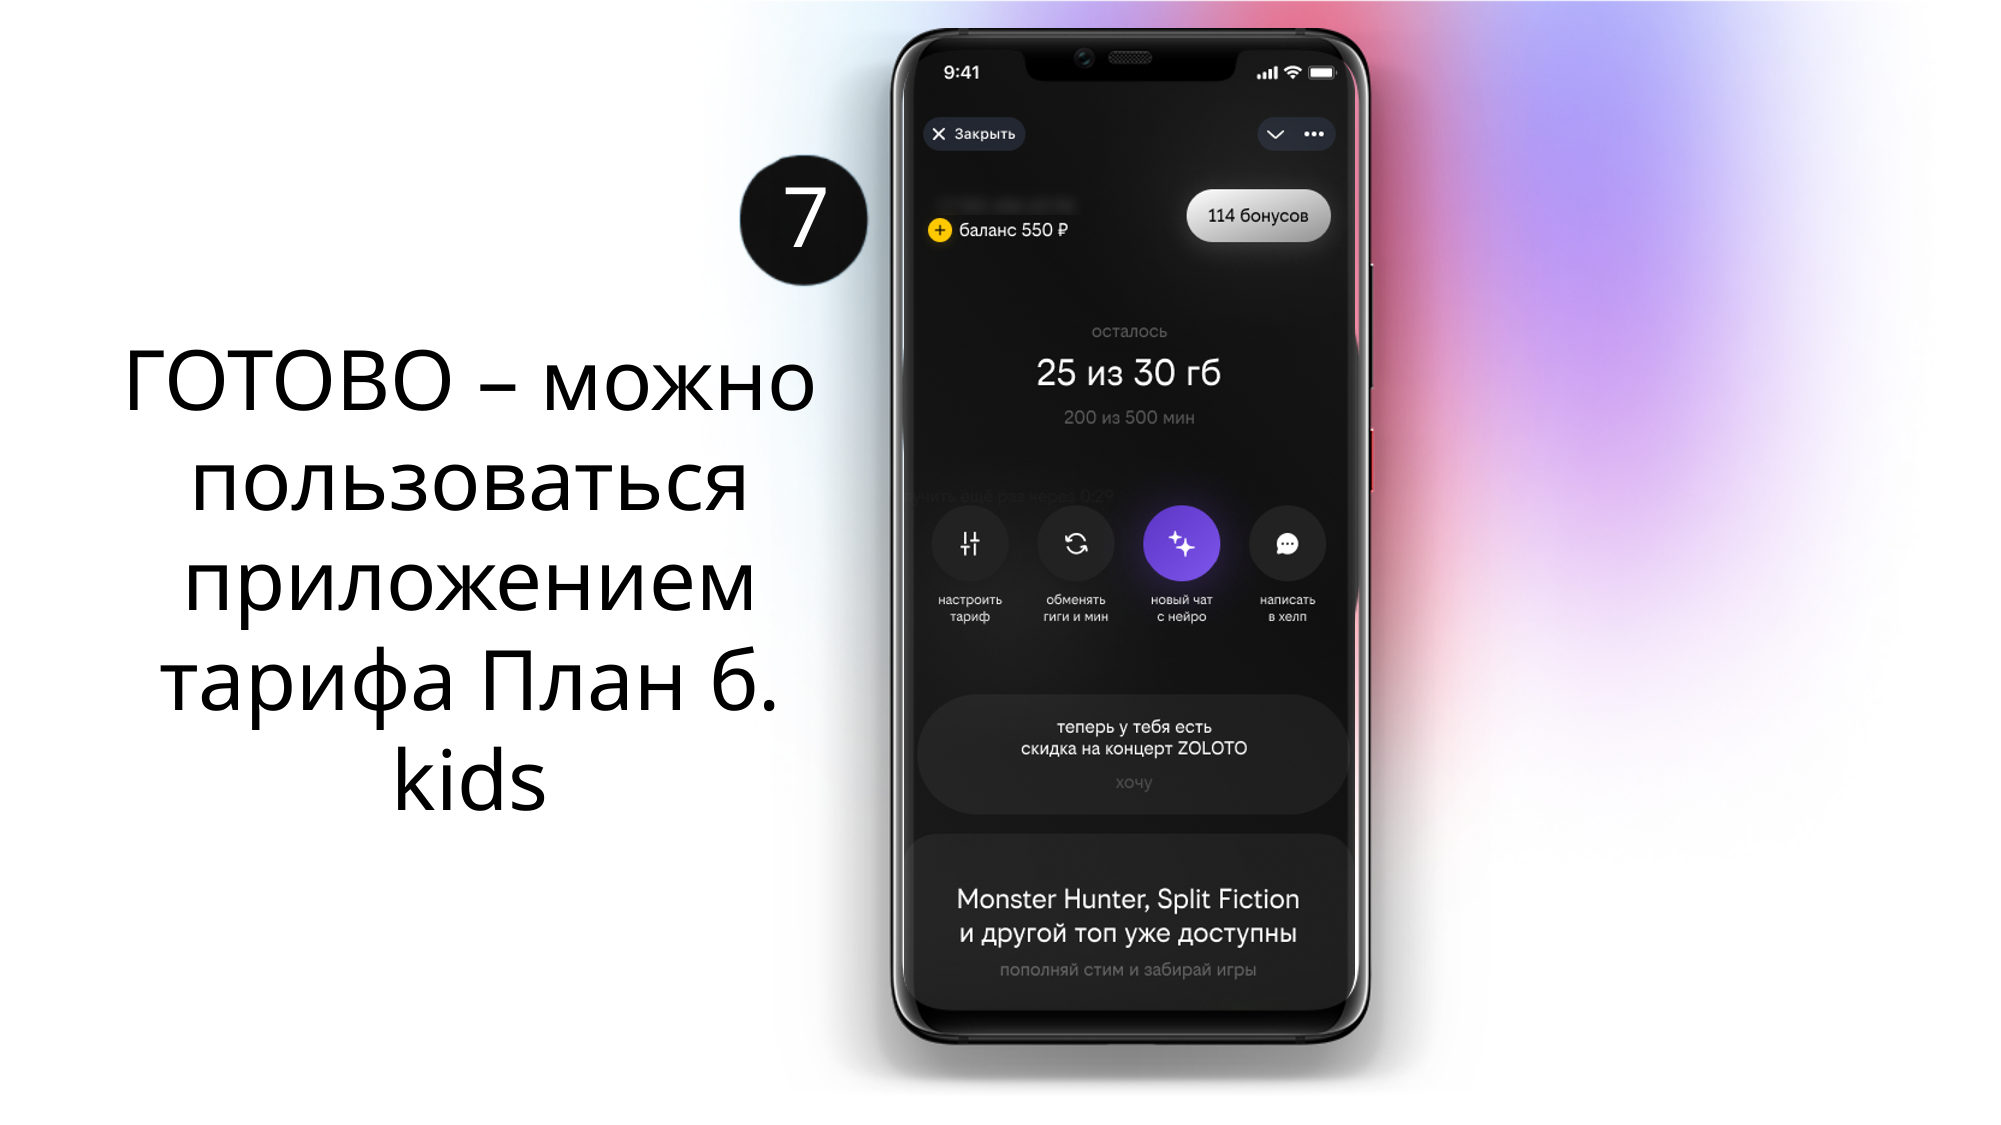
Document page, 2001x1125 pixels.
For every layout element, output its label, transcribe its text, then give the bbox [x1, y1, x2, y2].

text_box ГОТОВО – можно пользоваться приложением тарифа План б. kids [99, 319, 685, 835]
picture [685, 0, 1960, 1097]
